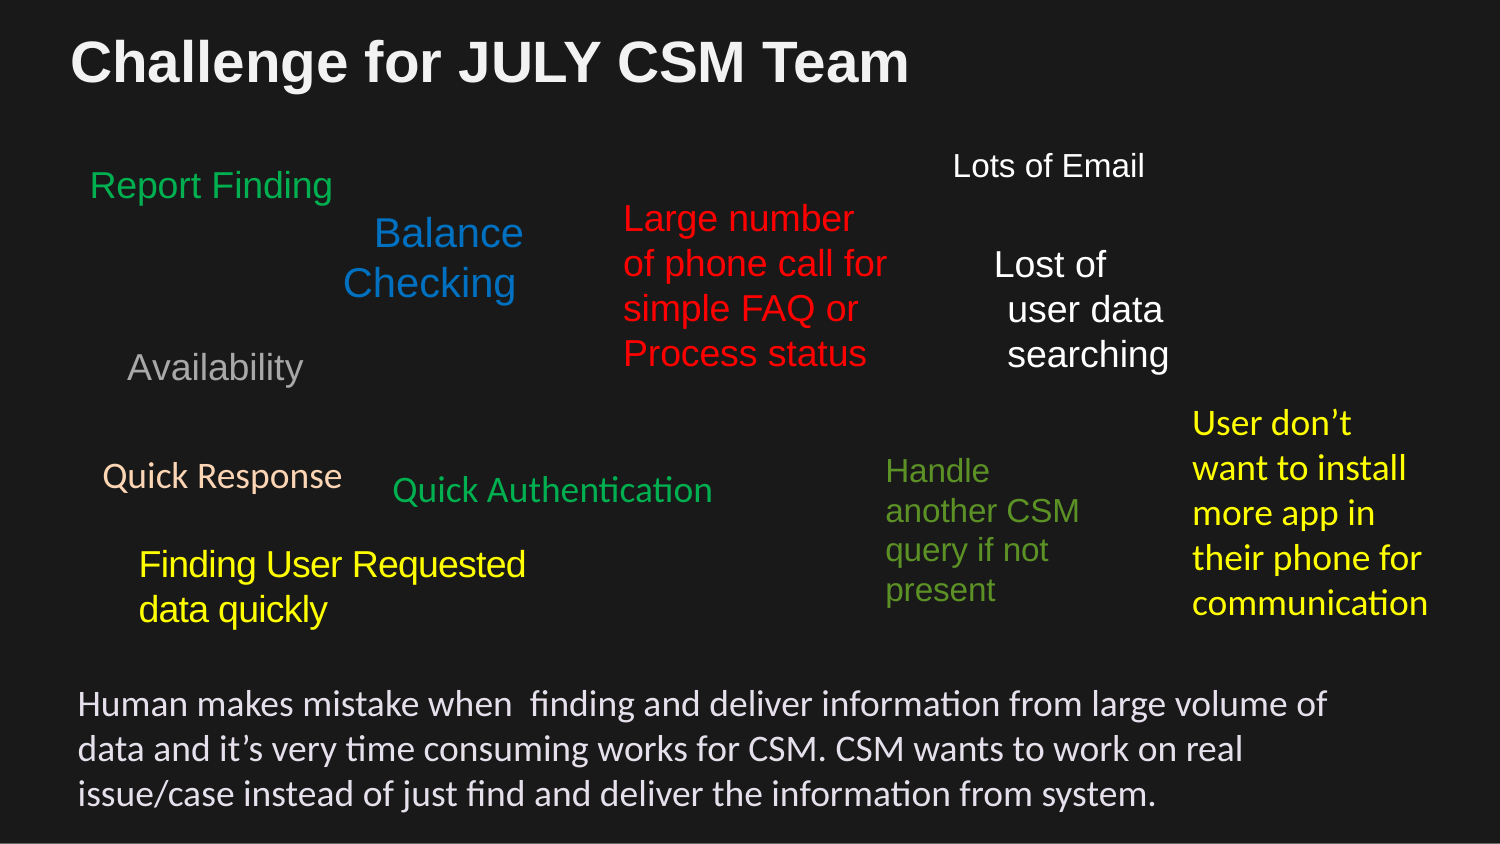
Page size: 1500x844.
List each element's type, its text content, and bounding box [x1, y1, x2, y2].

text_box Availability [125, 341, 306, 389]
text_box Large number of phone call for simple FAQ or Process status [608, 187, 909, 427]
text_box Handle another CSM query if not present [883, 446, 1101, 609]
text_box Finding User Requested data quickly [136, 537, 545, 630]
title Challenge for JULY CSM Team [68, 22, 950, 166]
text_box Quick Authentication [377, 457, 729, 518]
text_box Lost of user data searching [991, 238, 1178, 376]
text_box Quick Response [87, 443, 375, 504]
text_box Report Finding [87, 159, 375, 207]
text_box Human makes mistake when finding and deliver information from large volume of data and it’s very time consuming works for CSM. CSM wants to work on real issue/case instead of just find and deliver the information from system. [62, 671, 1408, 821]
text_box Lots of Email [950, 141, 1166, 185]
text_box User don’t want to install more app in their phone for communication [1177, 390, 1450, 631]
text_box Balance Checking [340, 204, 575, 307]
